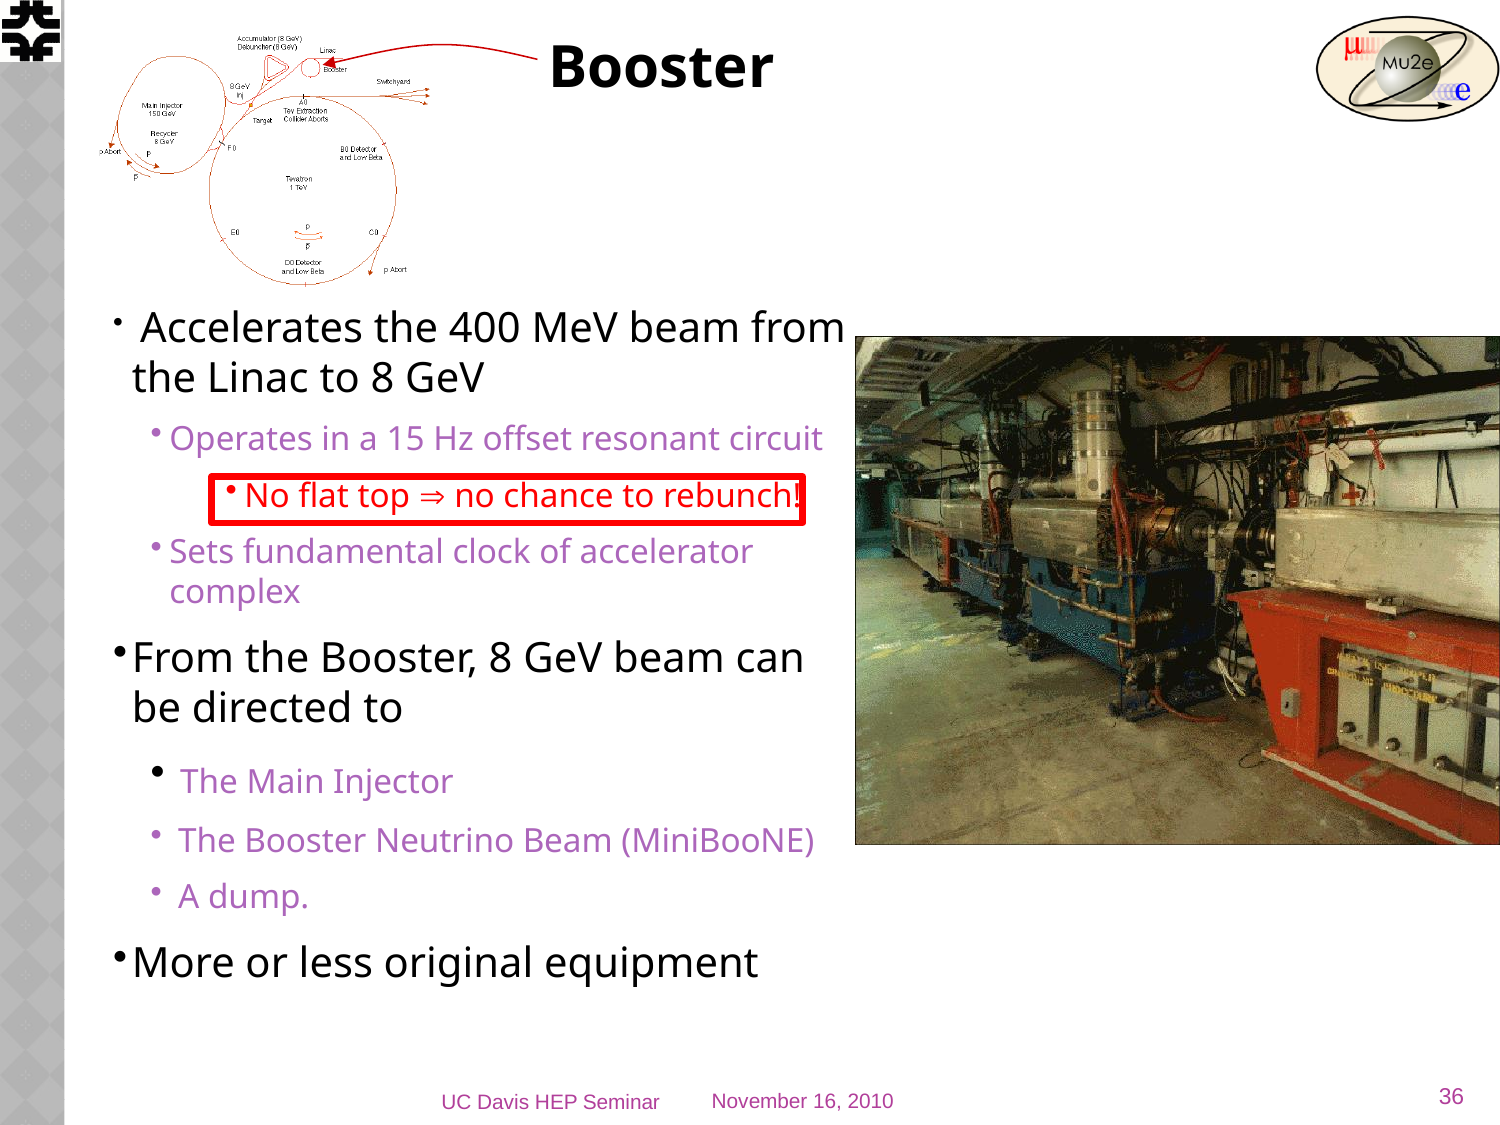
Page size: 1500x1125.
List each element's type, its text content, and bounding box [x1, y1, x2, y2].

picture [1315, 15, 1500, 122]
picture [0, 0, 61, 62]
title Booster [540, 23, 1286, 100]
text_box [435, 44, 538, 62]
slide_number 36 [1367, 1071, 1465, 1110]
text_box [208, 473, 806, 526]
picture [855, 336, 1500, 846]
picture [99, 20, 431, 287]
footer UC Davis HEP Seminar [75, 1075, 675, 1114]
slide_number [696, 1075, 1025, 1114]
text_box Accelerates the 400 MeV beam from the Linac to 8 GeV Operates in a 15 Hz offset resonant circuit No flat top  no chance to rebunch! Sets fundamental clock of accelerator complex From the Booster, 8 GeV beam can be directed to The Main Injector The Booster Neutrino Beam (MiniBooNE) A dump. More or less original equipment [98, 293, 870, 994]
text_box [0, 0, 65, 1125]
